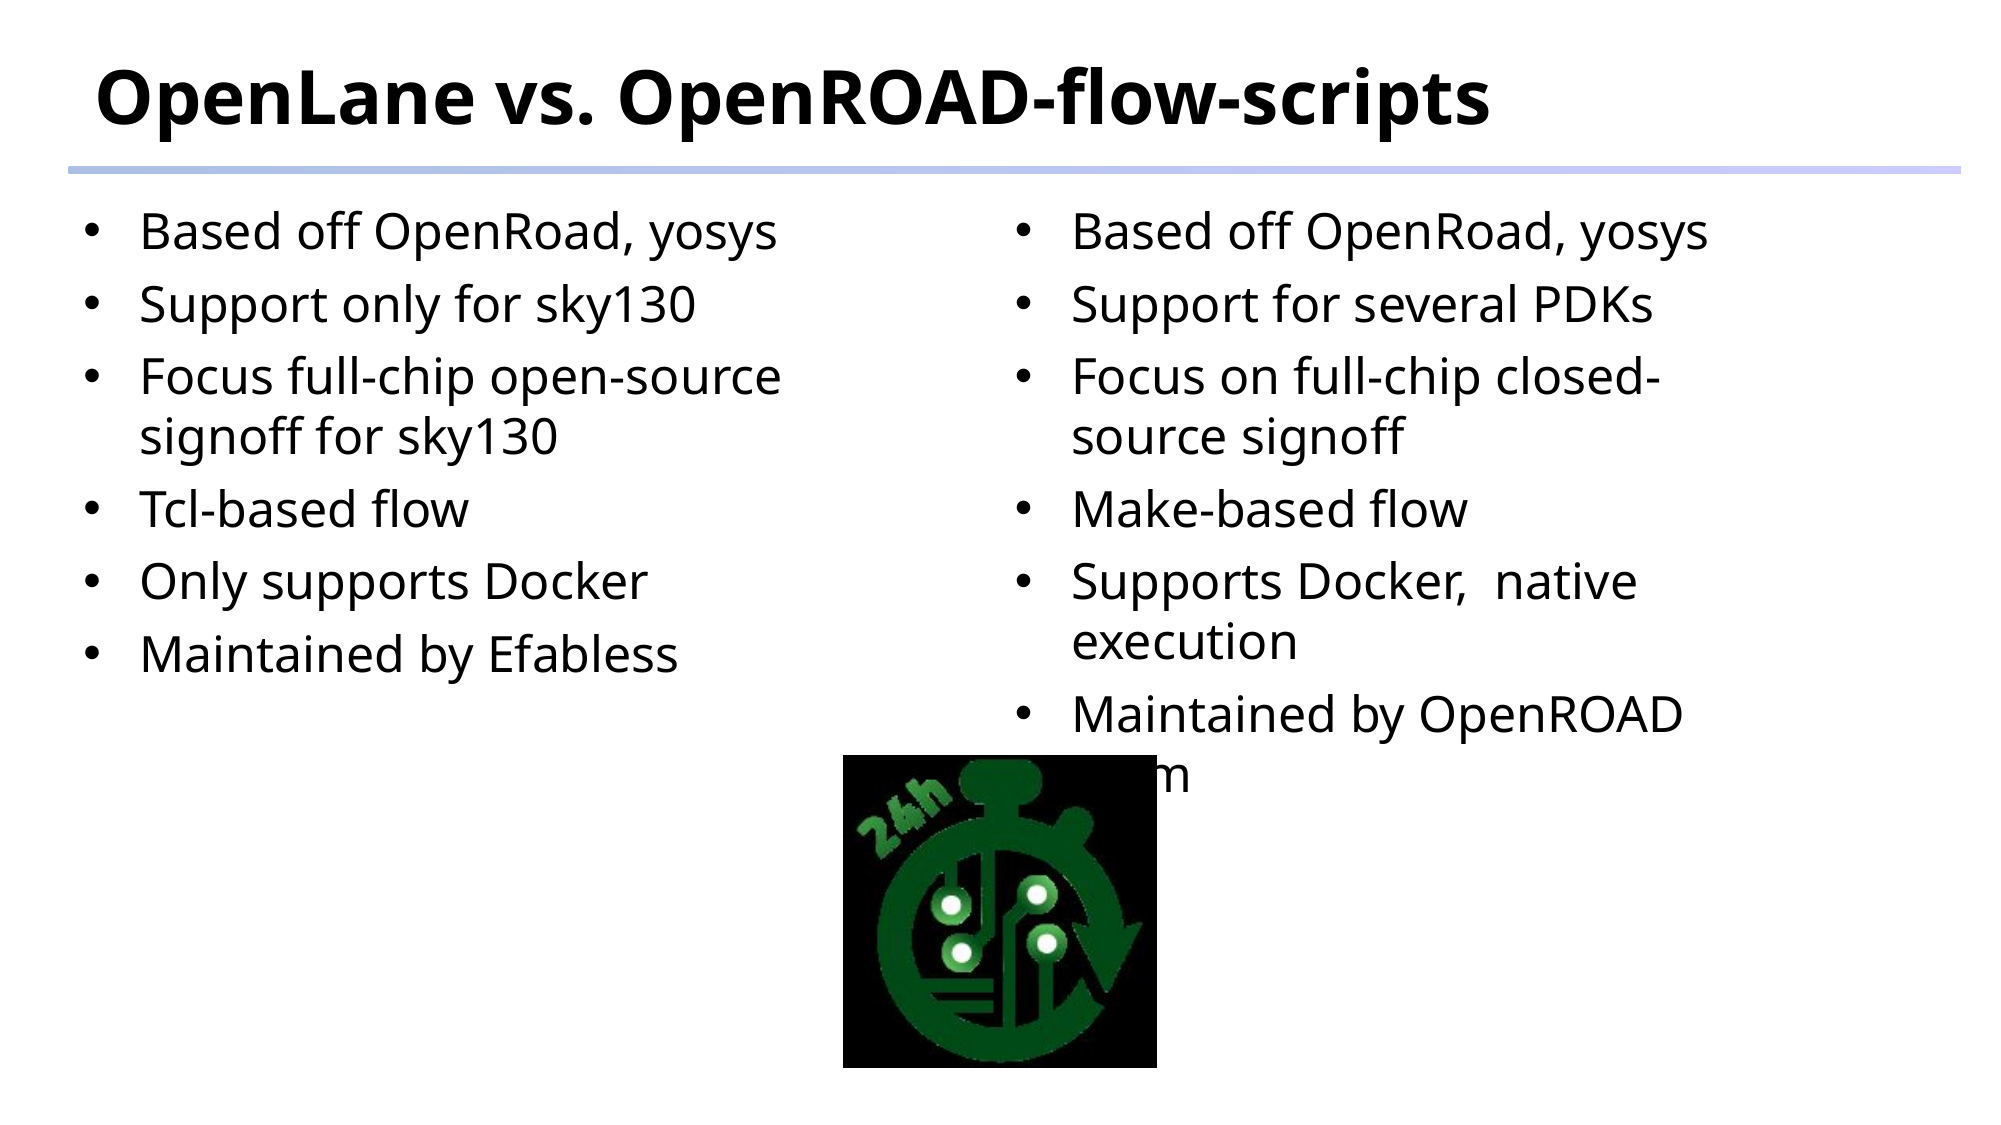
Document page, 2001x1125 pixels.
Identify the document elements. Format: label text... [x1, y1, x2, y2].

picture [843, 755, 1157, 1068]
text_box [68, 165, 1962, 175]
text_box OpenLane vs. OpenROAD-flow-scripts [79, 41, 1508, 147]
text_box Based off OpenRoad, yosys Support for several PDKs Focus on full-chip closed-source signoff Make-based flow Supports Docker, native execution Maintained by OpenROAD team [999, 192, 1829, 810]
text_box Based off OpenRoad, yosys Support only for sky130 Focus full-chip open-source signoff for sky130 Tcl-based flow Only supports Docker Maintained by Efabless [68, 192, 897, 690]
